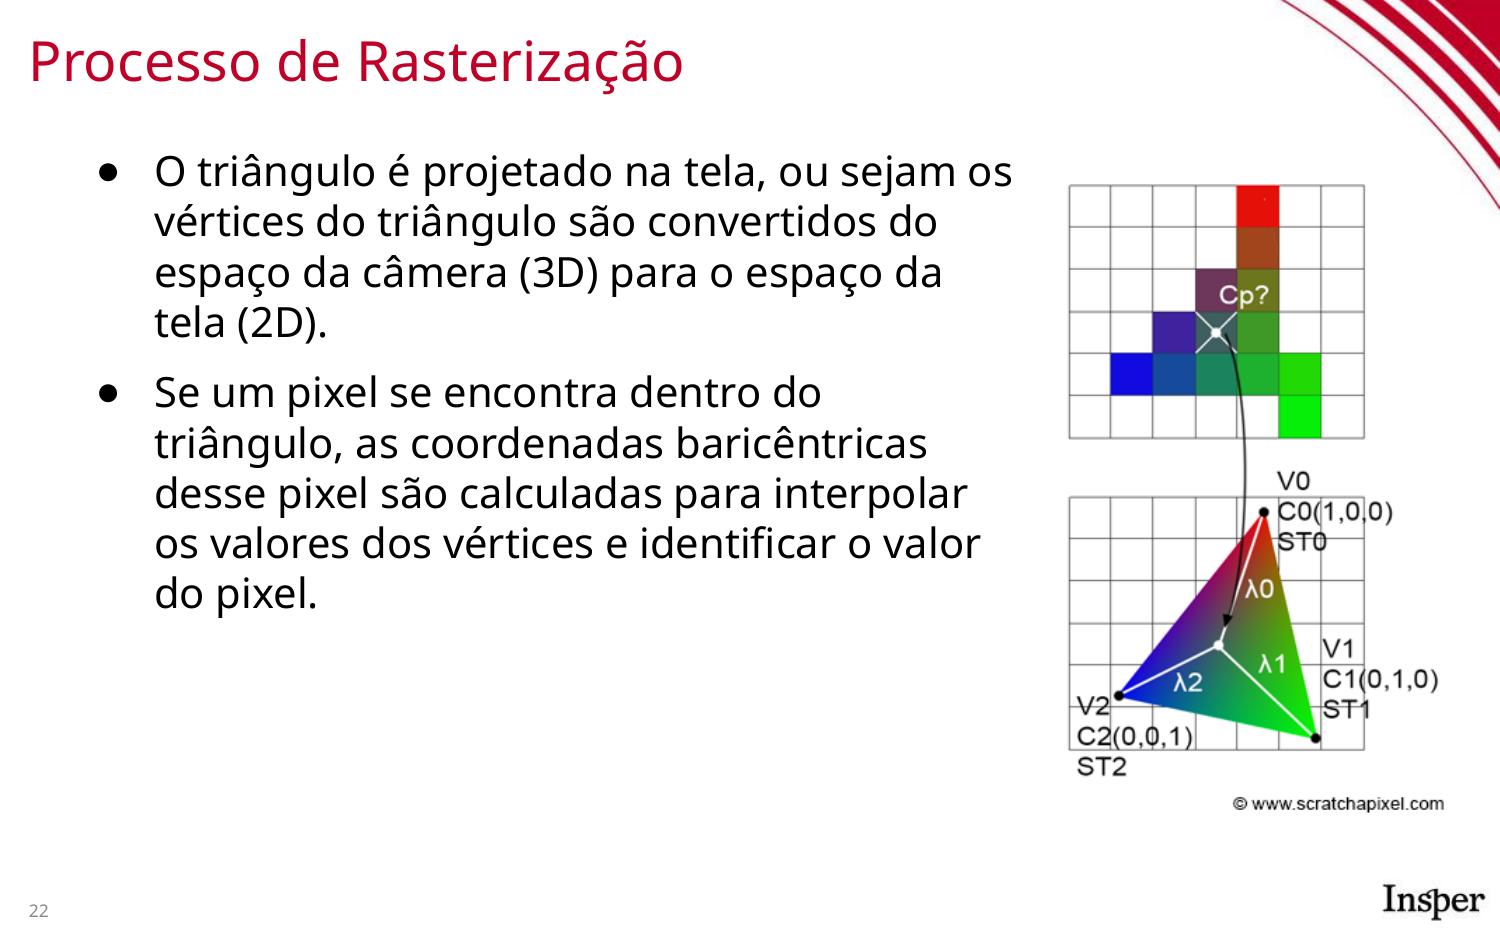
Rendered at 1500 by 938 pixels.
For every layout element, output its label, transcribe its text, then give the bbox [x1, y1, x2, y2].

slide_number ‹#› [0, 887, 78, 938]
list O triângulo é projetado na tela, ou sejam os vértices do triângulo são convertidos do espaço da câmera (3D) para o espaço da tela (2D). Se um pixel se encontra dentro do triângulo, as coordenadas baricêntricas desse pixel são calculadas para interpolar os valores dos vértices e identificar o valor do pixel. [64, 137, 1031, 876]
picture [249, 0, 1500, 938]
title Processo de Rasterização [13, 18, 1397, 104]
